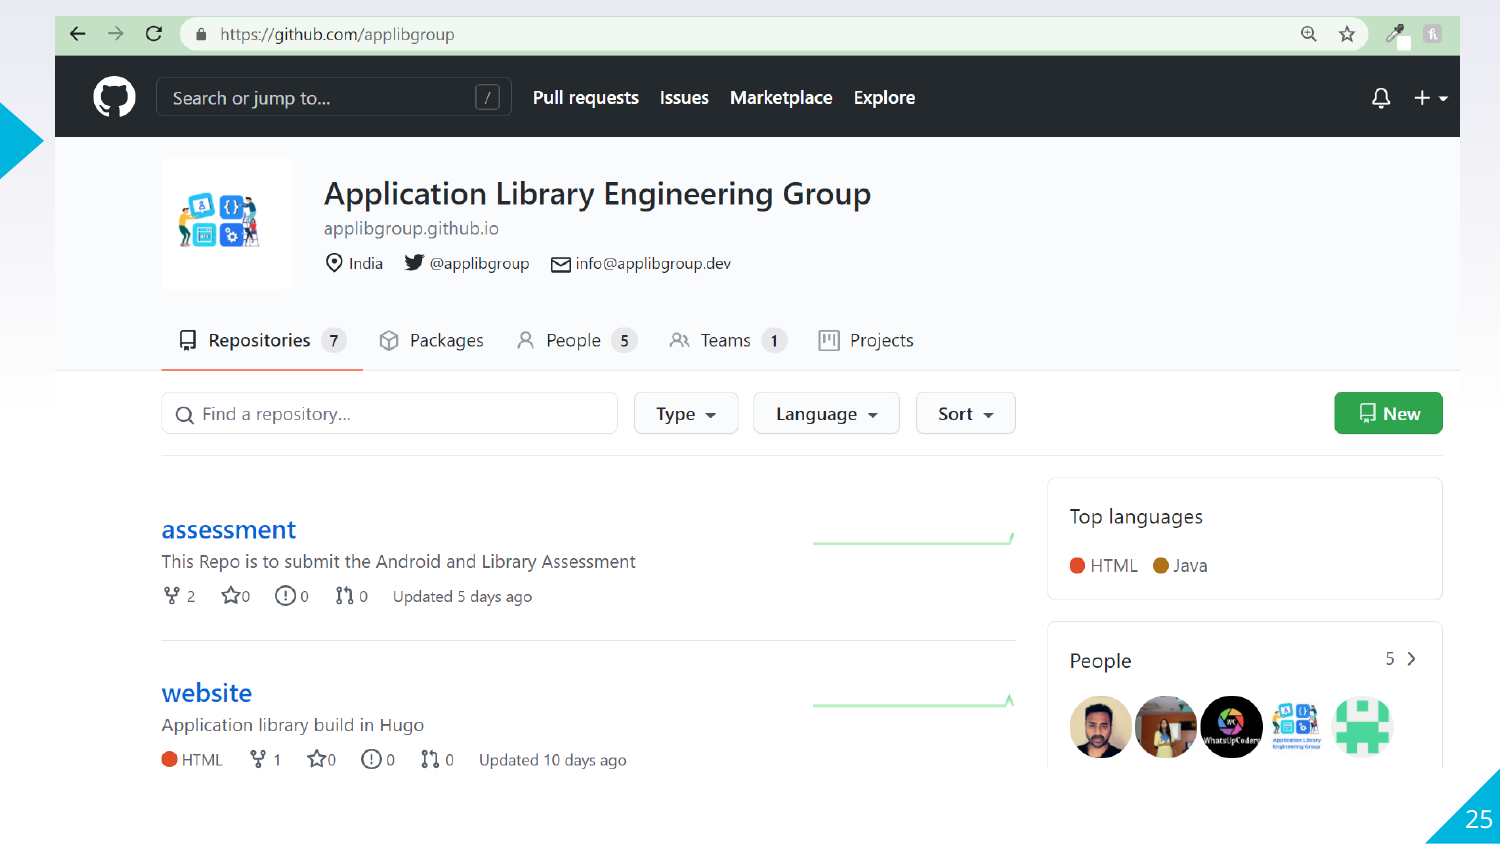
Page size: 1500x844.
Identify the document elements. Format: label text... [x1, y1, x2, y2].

picture [54, 16, 1460, 769]
slide_number 25 [1418, 760, 1494, 838]
